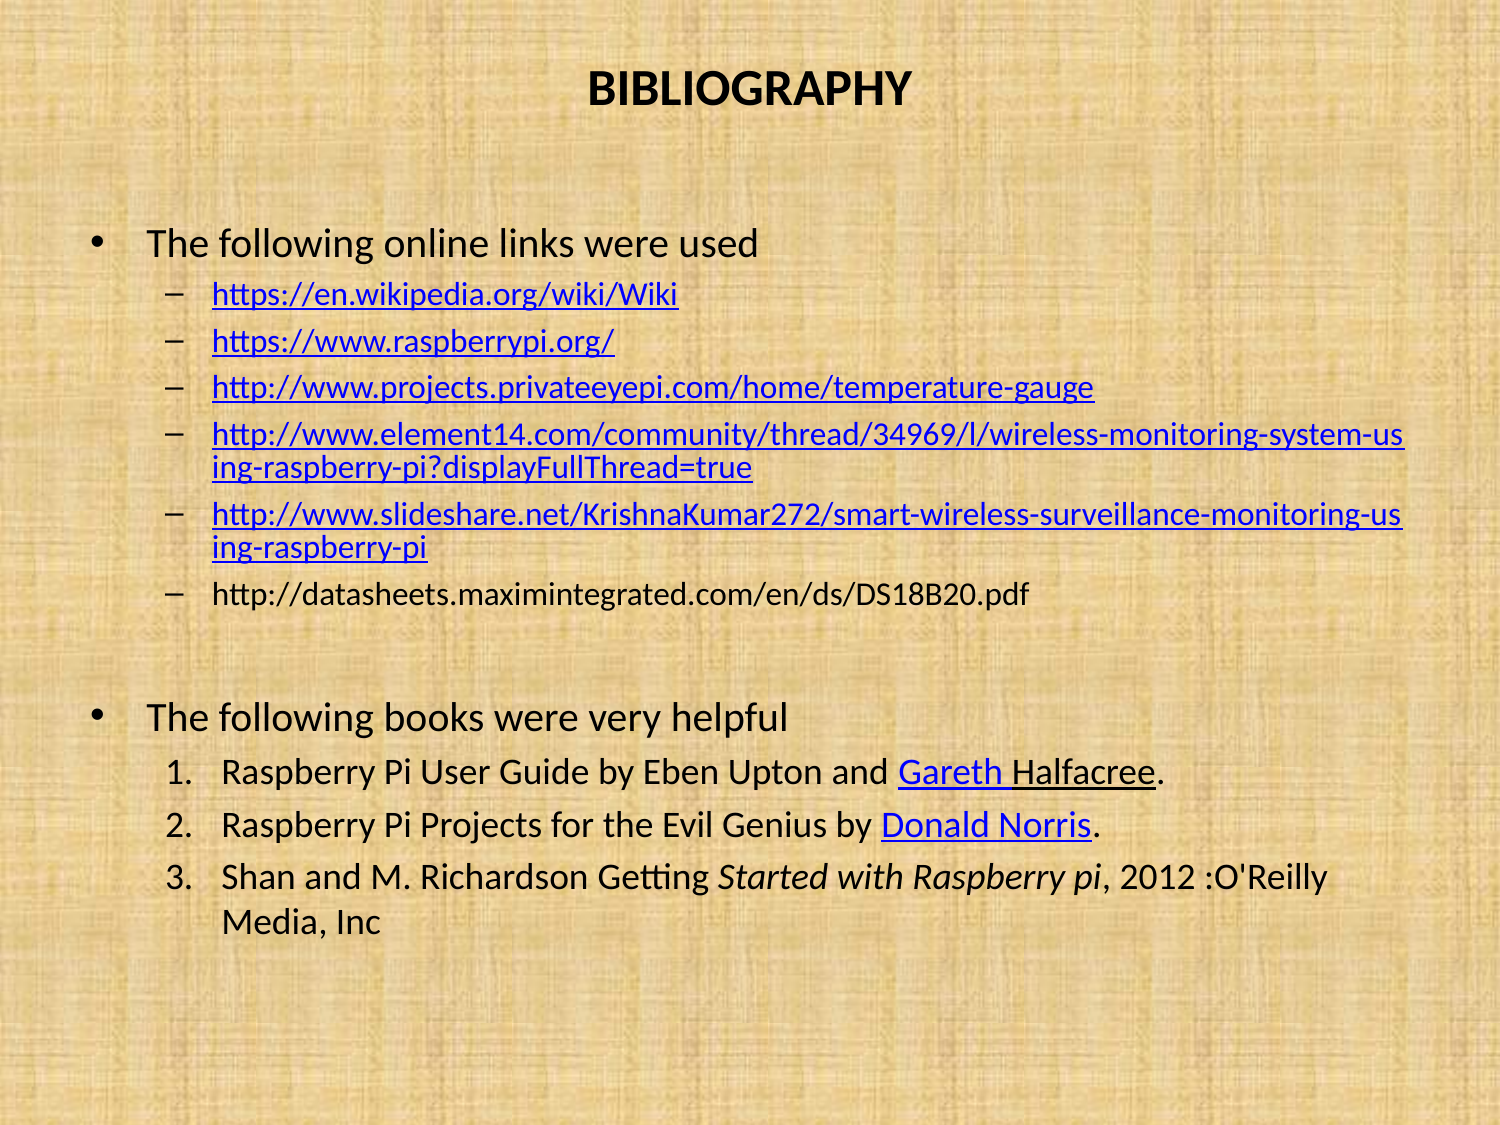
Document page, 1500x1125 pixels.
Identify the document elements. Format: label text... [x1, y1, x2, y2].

list The following online links were used https://en.wikipedia.org/wiki/Wiki https://www.raspberrypi.org/ http://www.projects.privateeyepi.com/home/temperature-gauge http://www.element14.com/community/thread/34969/l/wireless-monitoring-system-using-raspberry-pi?displayFullThread=true http://www.slideshare.net/KrishnaKumar272/smart-wireless-surveillance-monitoring-using-raspberry-pi http://datasheets.maximintegrated.com/en/ds/DS18B20.pdf The following books were very helpful Raspberry Pi User Guide by Eben Upton and Gareth Halfacree. Raspberry Pi Projects for the Evil Genius by Donald Norris. Shan and M. Richardson Getting Started with Raspberry pi, 2012 :O'Reilly Media, Inc [75, 149, 1425, 1005]
title BIBLIOGRAPHY [75, 45, 1425, 125]
picture [0, 0, 1500, 1125]
